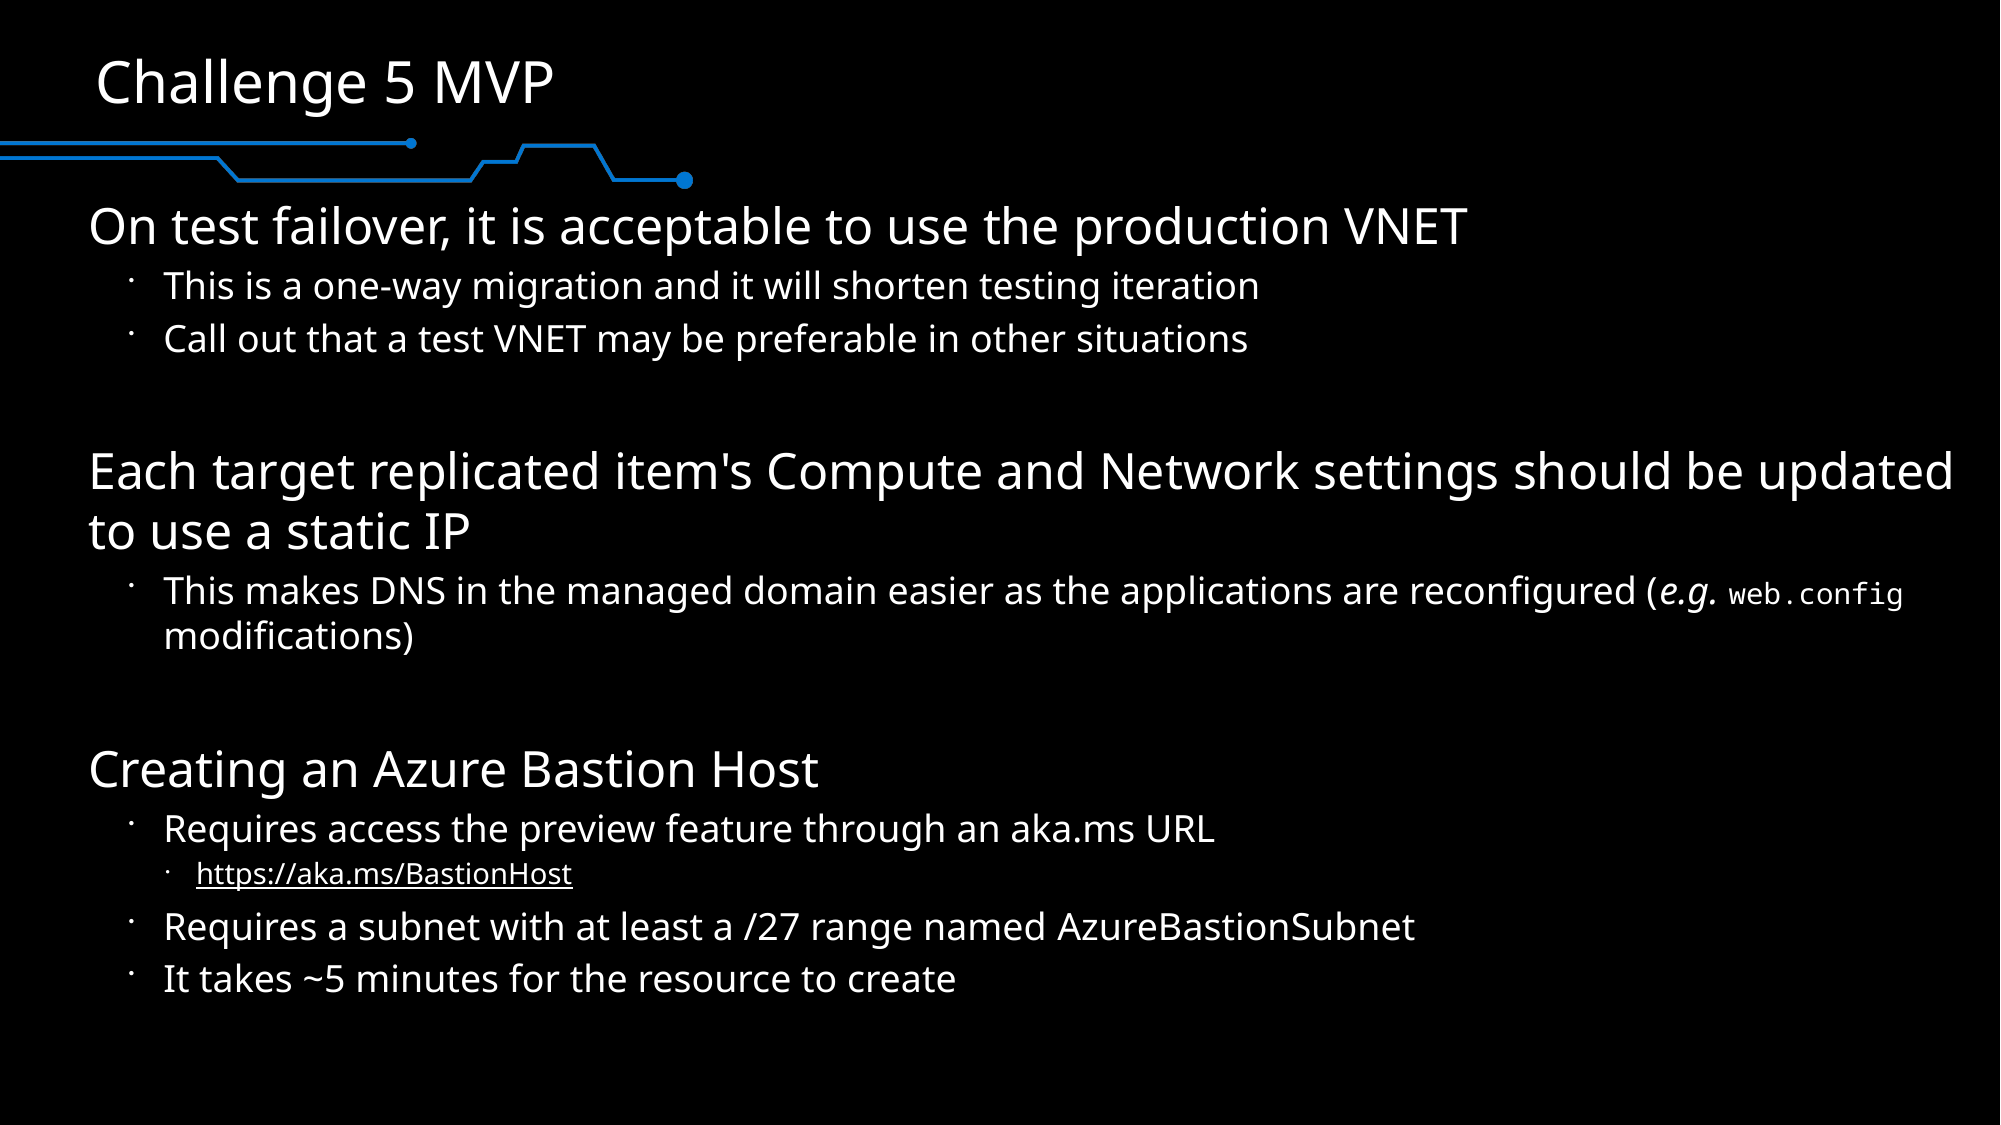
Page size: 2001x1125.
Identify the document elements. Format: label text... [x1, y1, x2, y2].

list On test failover, it is acceptable to use the production VNET This is a one-way migration and it will shorten testing iteration Call out that a test VNET may be preferable in other situations Each target replicated item's Compute and Network settings should be updated to use a static IP This makes DNS in the managed domain easier as the applications are reconfigured (e.g. web.config modifications) Creating an Azure Bastion Host Requires access the preview feature through an aka.ms URL https://aka.ms/BastionHost Requires a subnet with at least a /27 range named AzureBastionSubnet It takes ~5 minutes for the resource to create [88, 194, 2000, 1022]
picture [0, 105, 693, 189]
title Challenge 5 MVP [95, 34, 1317, 116]
